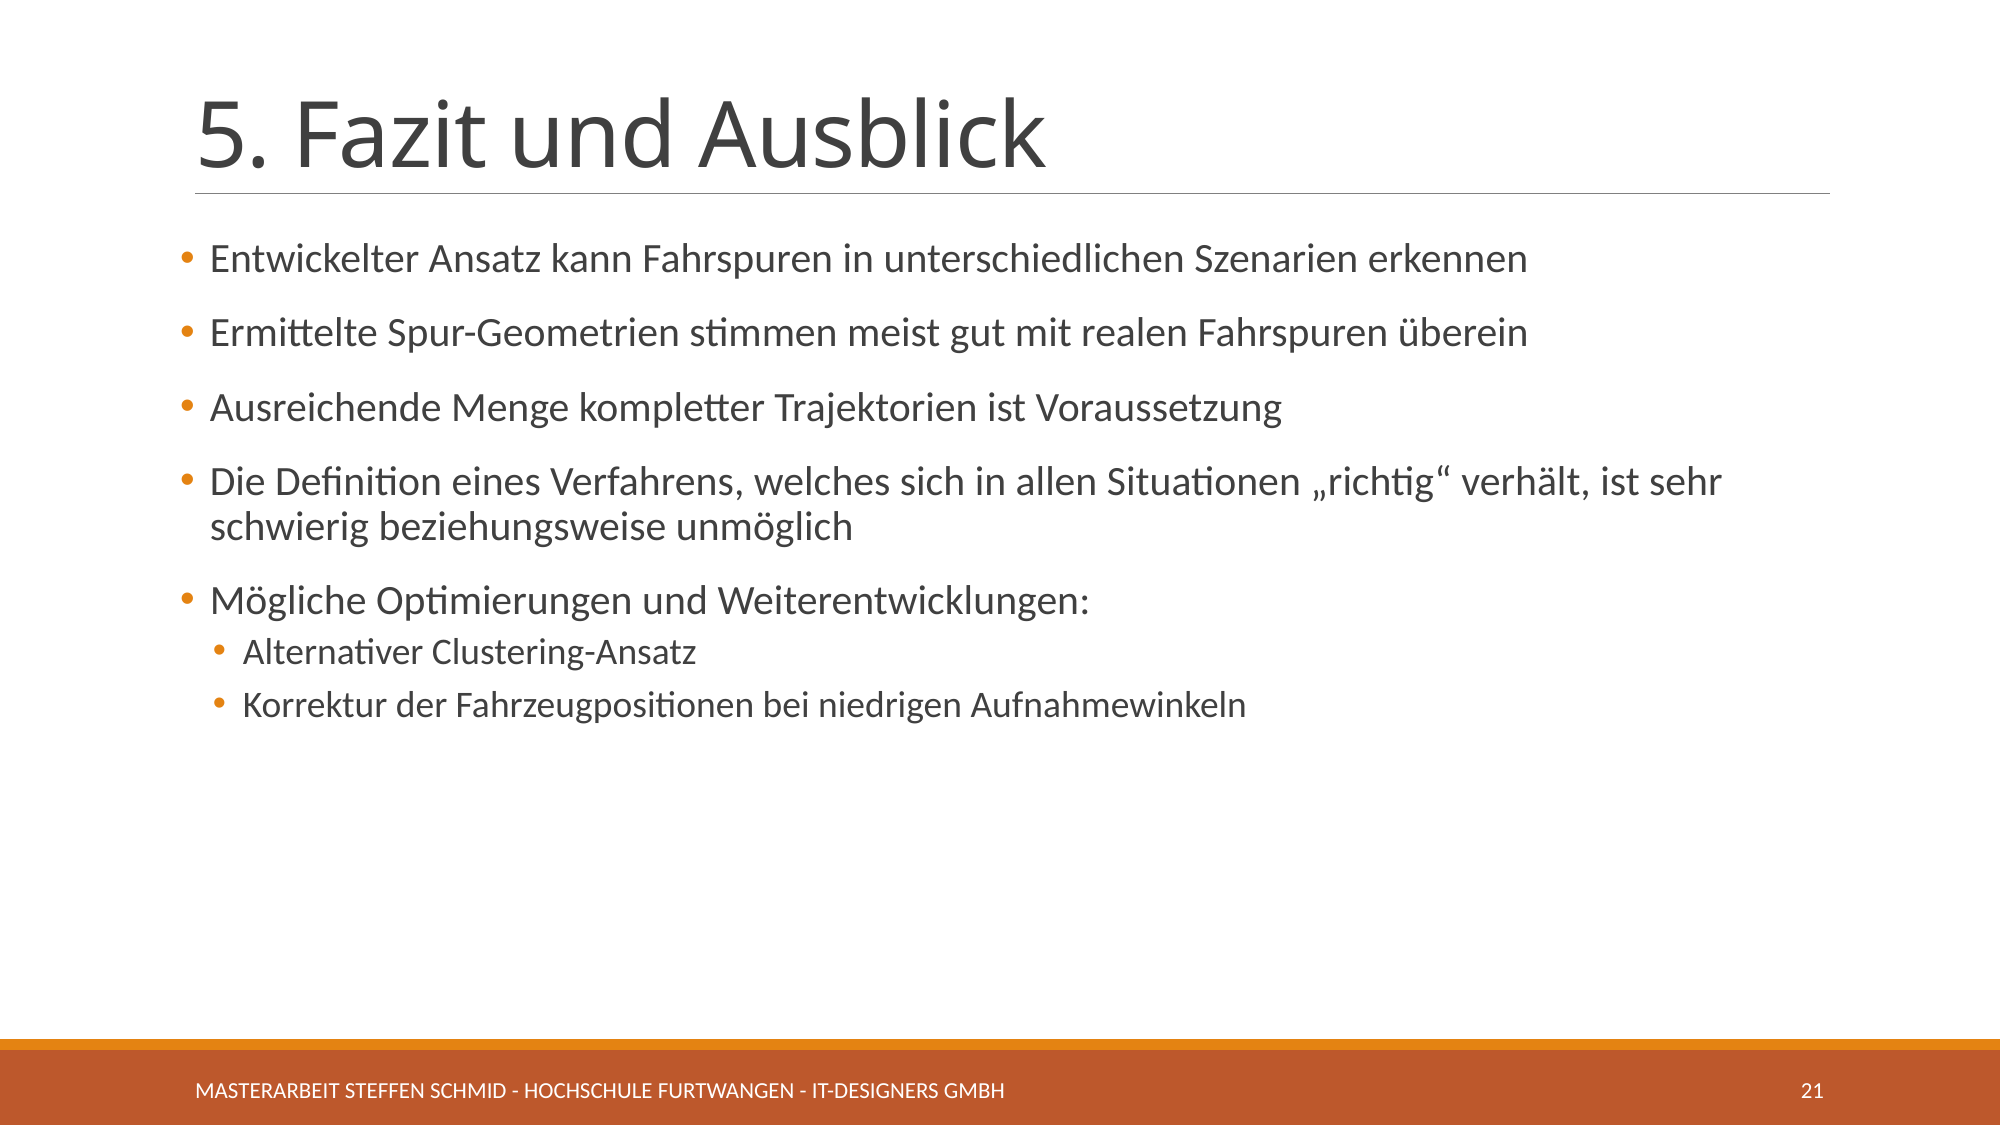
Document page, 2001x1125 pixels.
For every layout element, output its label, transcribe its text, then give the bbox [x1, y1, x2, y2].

slide_number 21 [1624, 1059, 1840, 1120]
title 5. Fazit und Ausblick [180, 47, 1830, 194]
footer Masterarbeit Steffen Schmid - Hochschule Furtwangen - IT-Designers GmbH [180, 1059, 1396, 1120]
list Entwickelter Ansatz kann Fahrspuren in unterschiedlichen Szenarien erkennen Ermittelte Spur-Geometrien stimmen meist gut mit realen Fahrspuren überein Ausreichende Menge kompletter Trajektorien ist Voraussetzung Die Definition eines Verfahrens, welches sich in allen Situationen „richtig“ verhält, ist sehr schwierig beziehungsweise unmöglich Mögliche Optimierungen und Weiterentwicklungen: Alternativer Clustering-Ansatz Korrektur der Fahrzeugpositionen bei niedrigen Aufnahmewinkeln [180, 229, 1830, 998]
